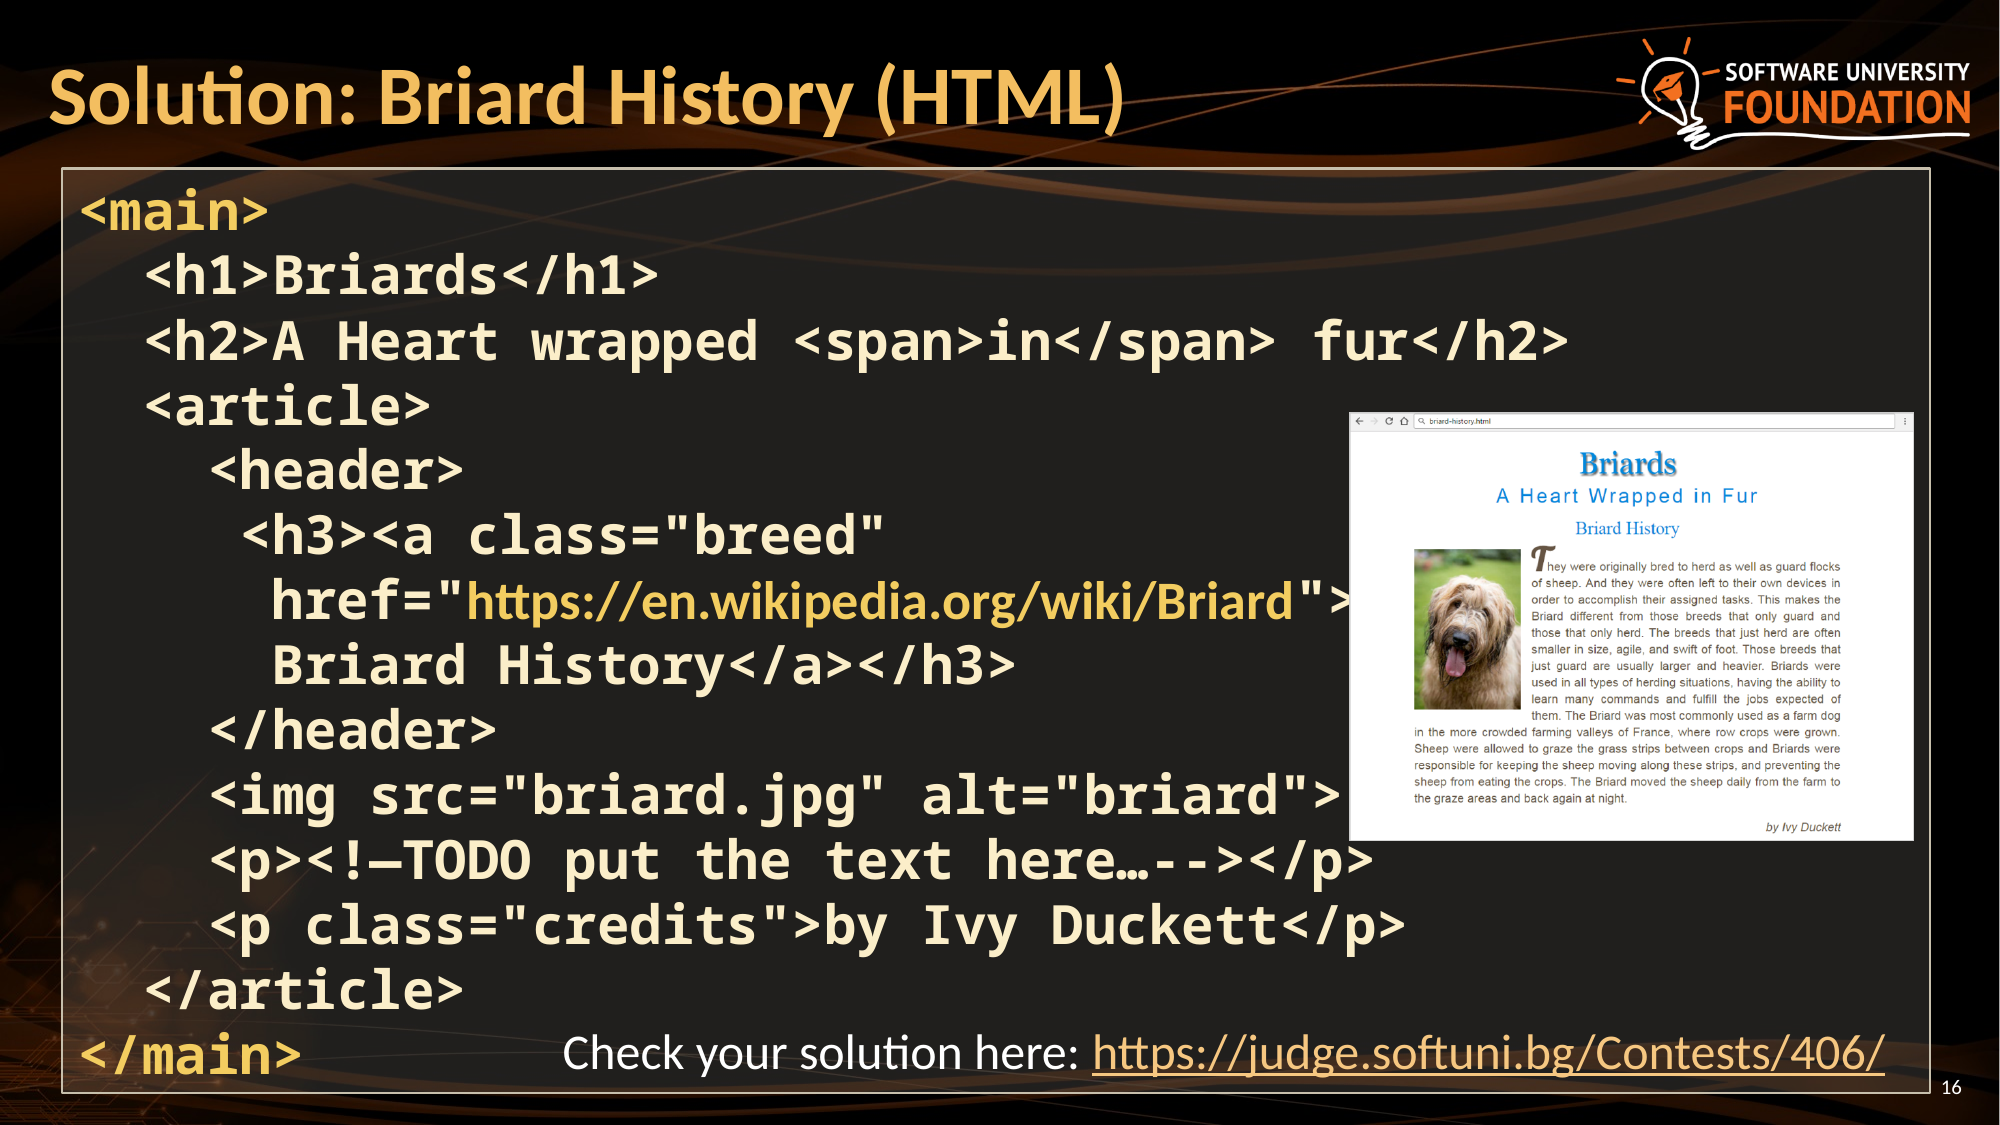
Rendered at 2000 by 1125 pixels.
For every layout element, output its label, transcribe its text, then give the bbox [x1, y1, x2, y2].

text_box <main> <h1>Briards</h1> <h2>A Heart wrapped <span>in</span> fur</h2> <article> <header> <h3><a class="breed" href="https://en.wikipedia.org/wiki/Briard"> Briard History</a></h3> </header> <img src="briard.jpg" alt="briard"> <p><!—TODO put the text here…--></p> <p class="credits">by Ivy Duckett</p> </article> </main> [62, 168, 1931, 1093]
slide_number 16 [1897, 1070, 1968, 1103]
picture [0, 0, 2000, 1125]
title Solution: Briard History (HTML) [30, 6, 1602, 189]
text_box Check your solution here: https://judge.softuni.bg/Contests/406/ [517, 1011, 1931, 1087]
